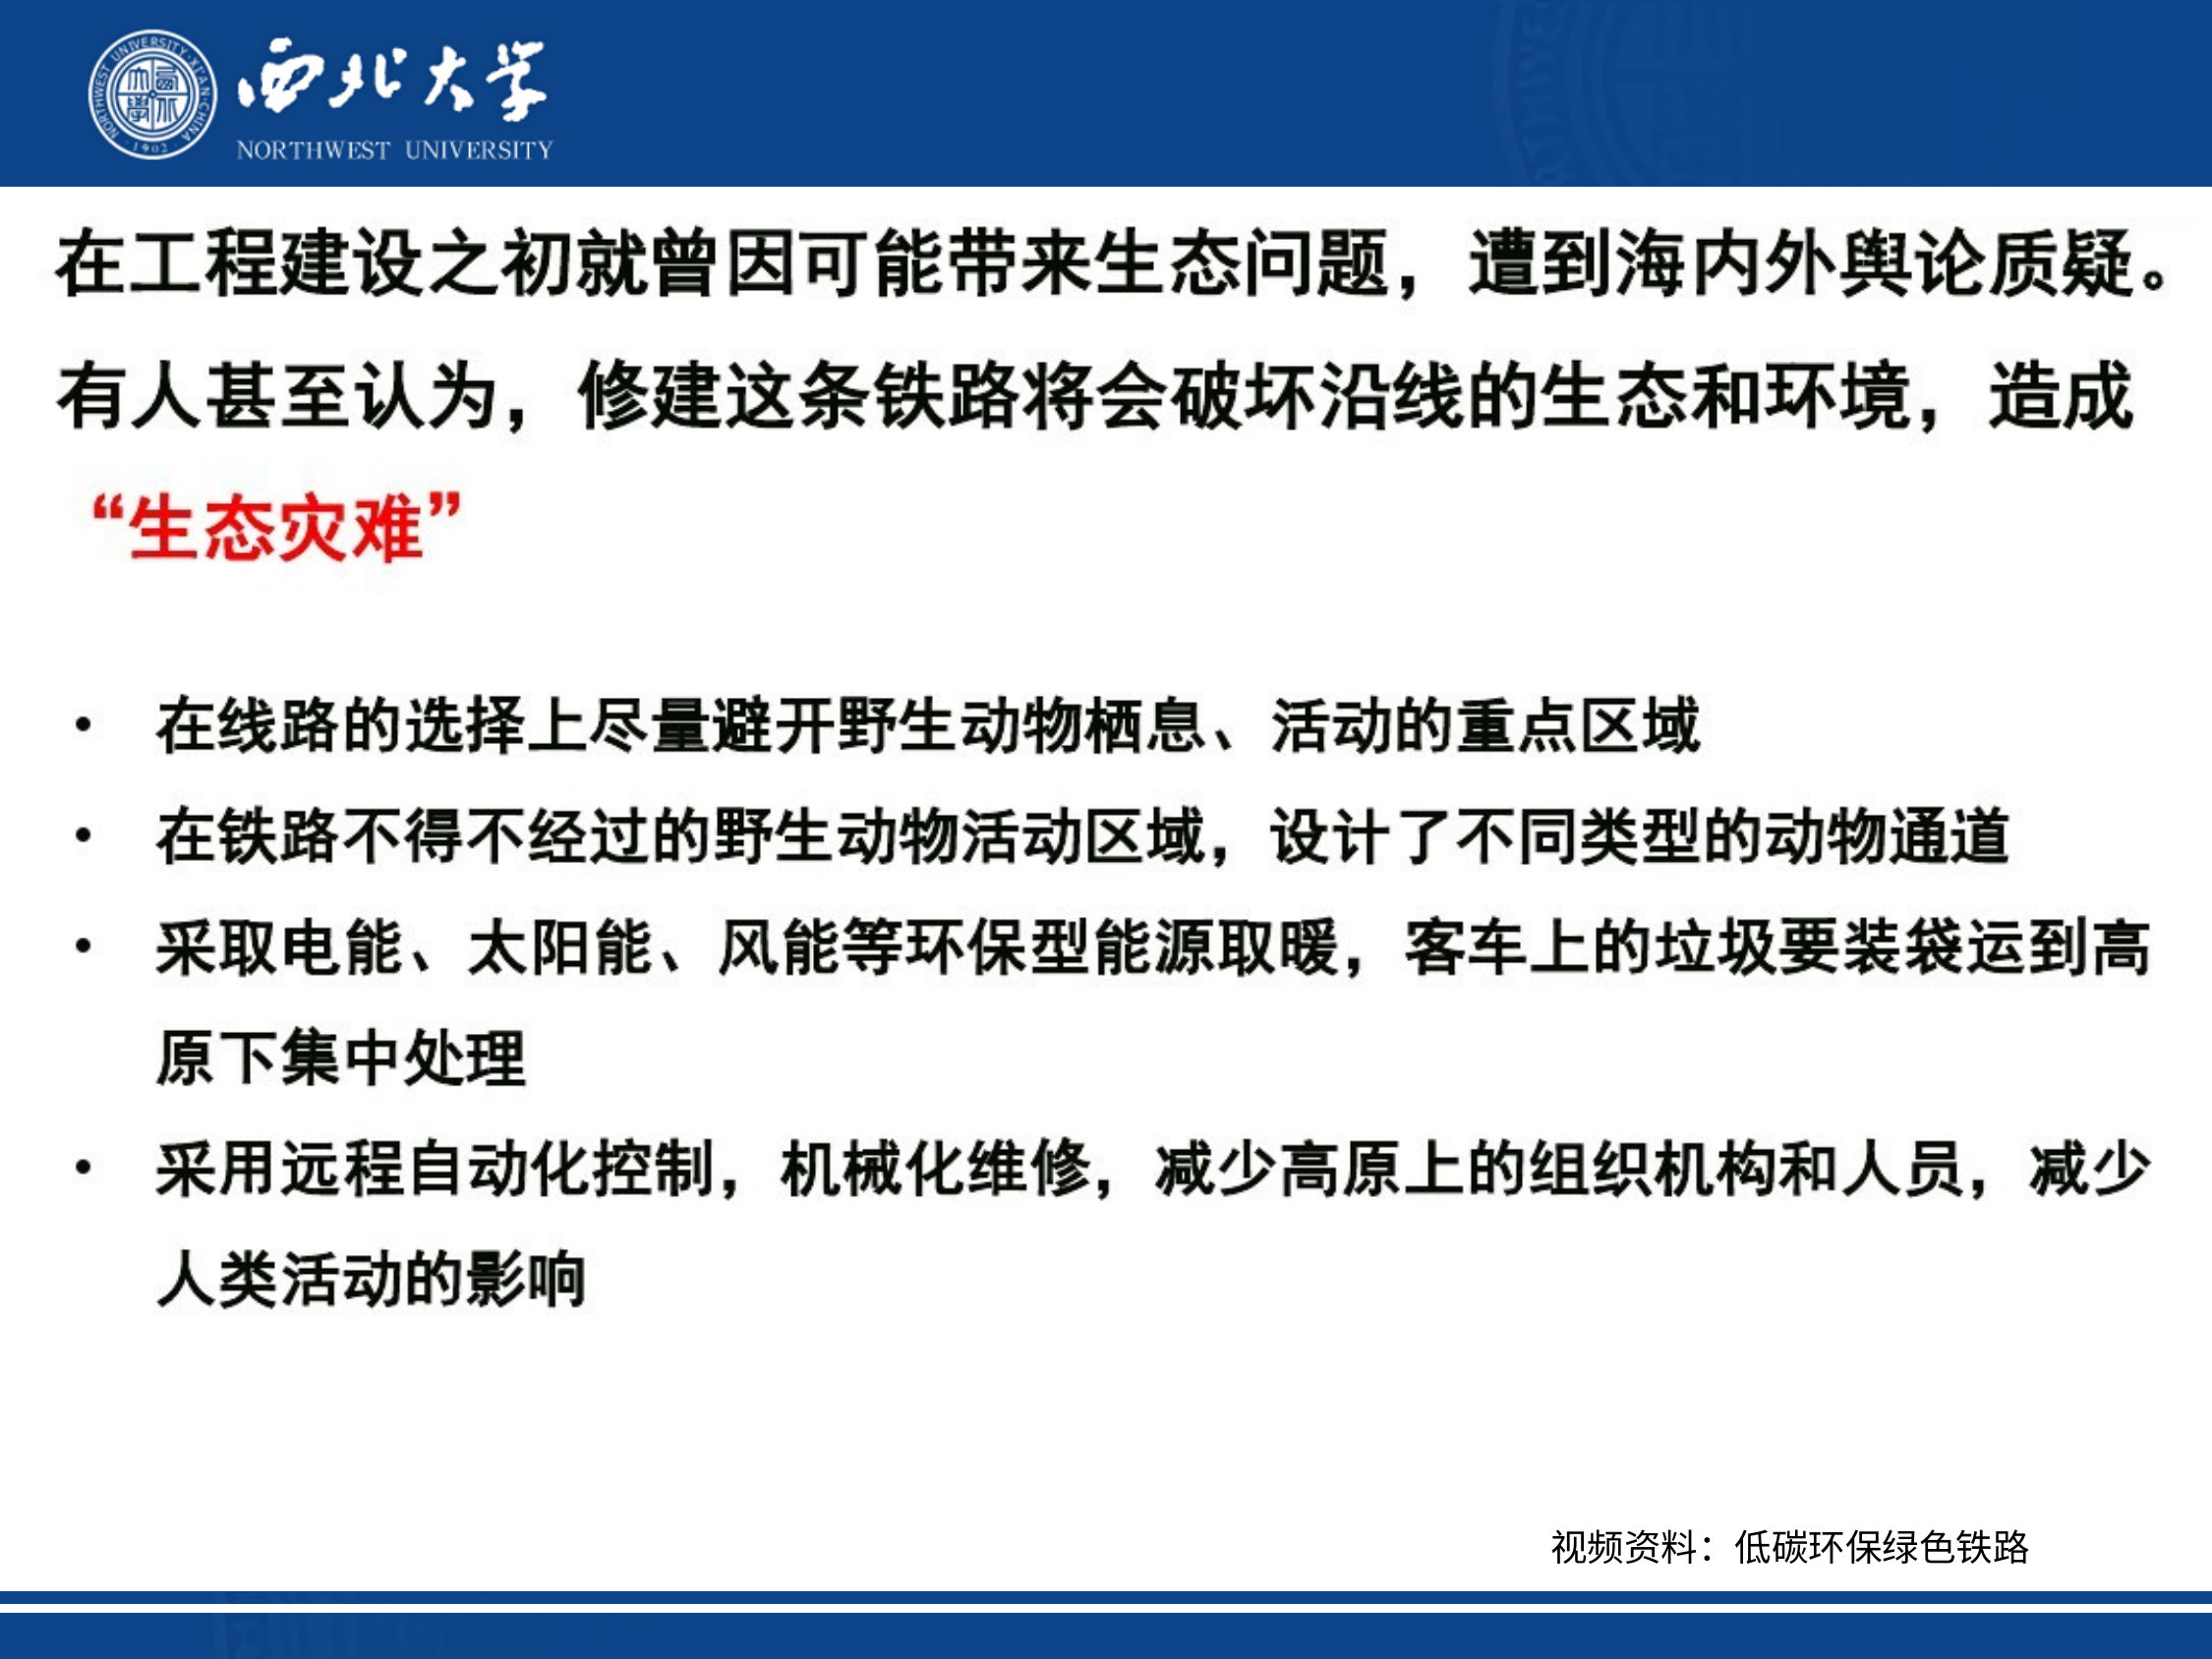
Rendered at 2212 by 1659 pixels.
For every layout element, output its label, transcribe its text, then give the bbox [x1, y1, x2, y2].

text_box 视频资料：低碳环保绿色铁路 [1536, 1516, 2160, 1576]
text_box [7, 217, 2205, 1441]
picture [0, 1591, 2212, 1604]
picture [0, 1613, 2212, 1659]
picture [0, 0, 2212, 187]
